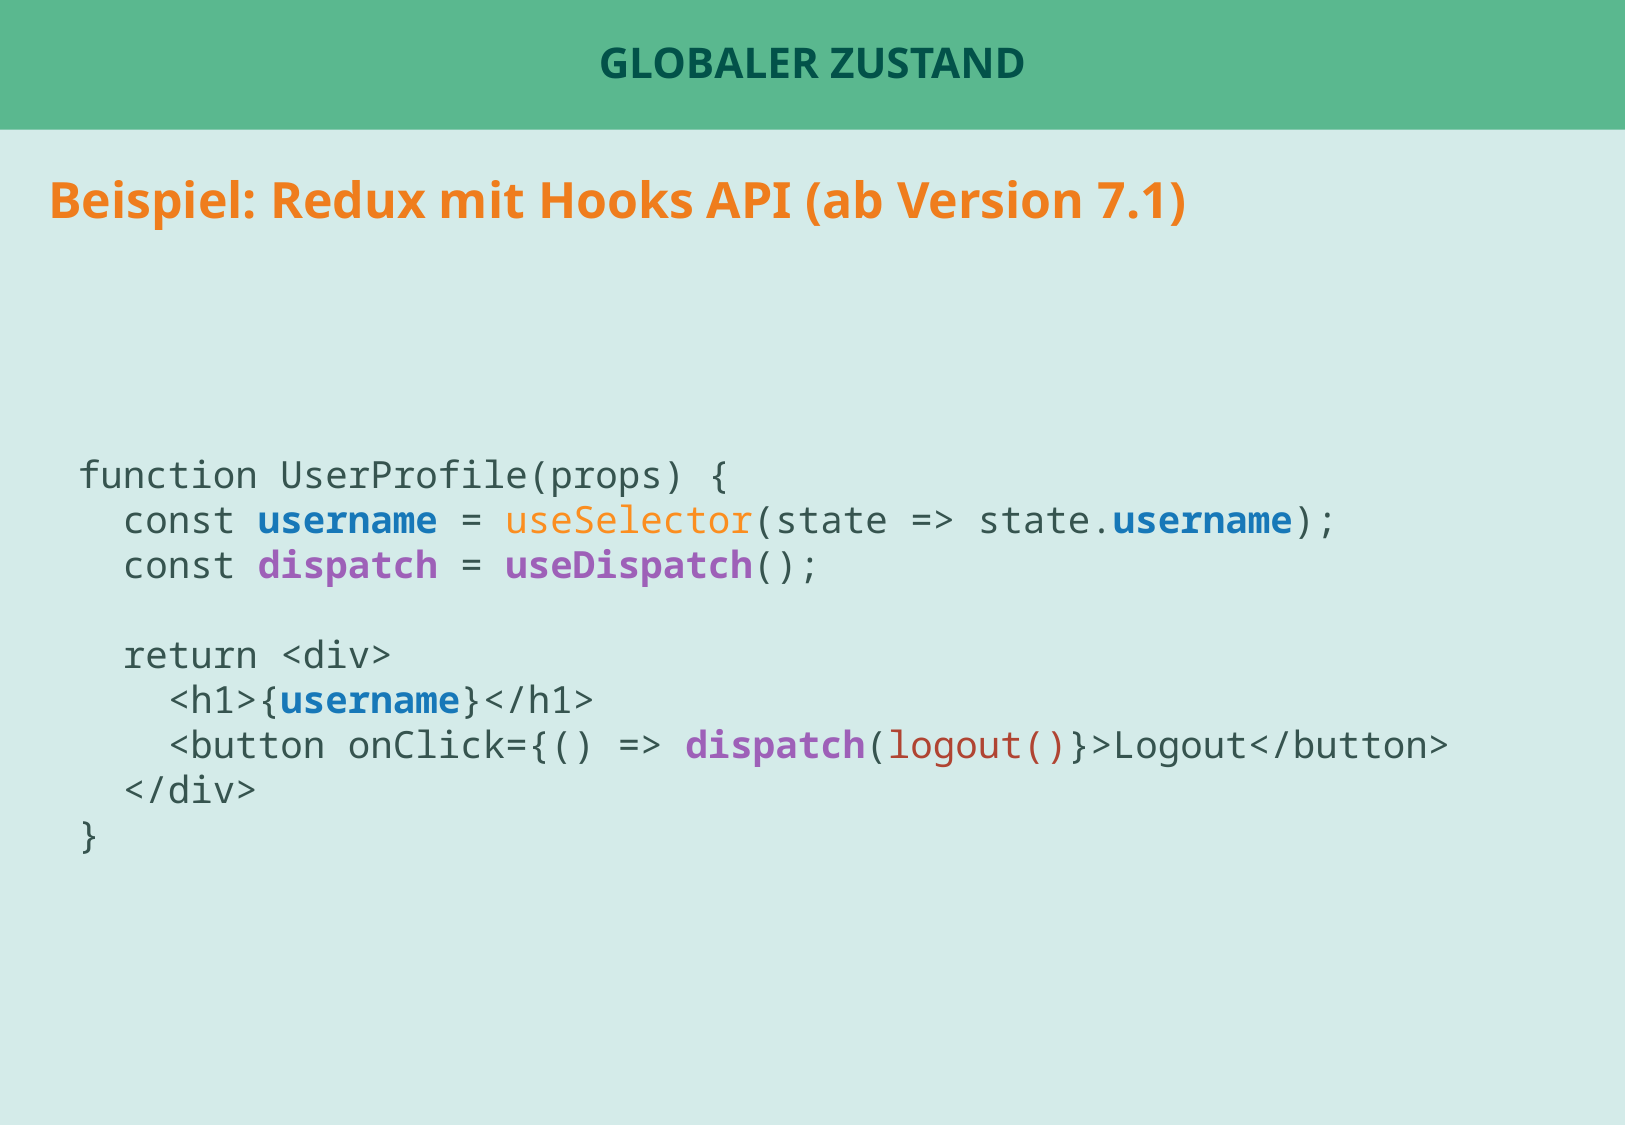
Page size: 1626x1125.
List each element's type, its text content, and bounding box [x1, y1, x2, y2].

text_box function UserProfile(props) { const username = useSelector(state => state.username); const dispatch = useDispatch(); return <div> <h1>{username}</h1> <button onClick={() => dispatch(logout()}>Logout</button> </div> } [63, 443, 1562, 908]
title Globaler Zustand [0, 0, 1625, 130]
list Beispiel: Redux mit Hooks API (ab Version 7.1) [33, 168, 1592, 1043]
